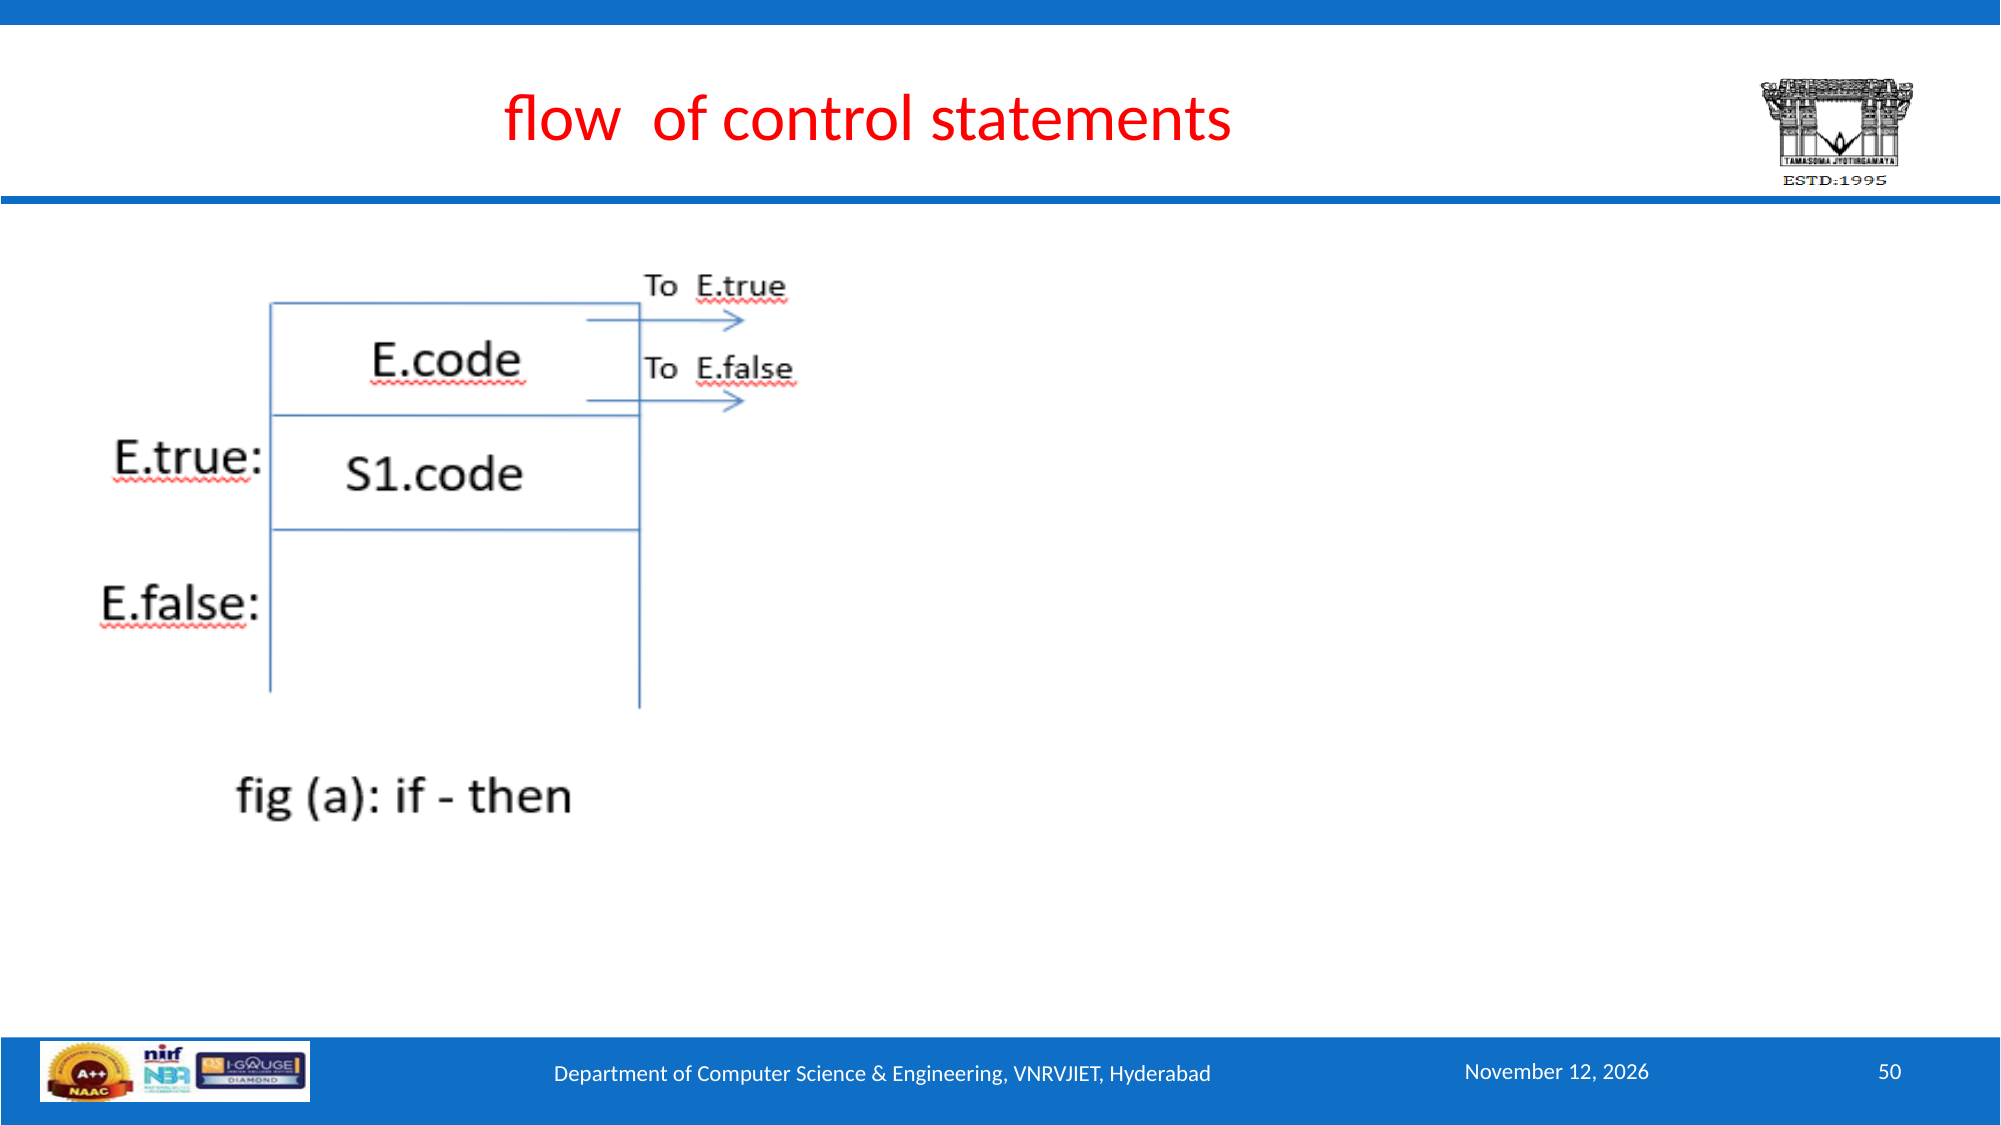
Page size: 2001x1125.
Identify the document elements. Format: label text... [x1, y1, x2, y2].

picture [40, 1041, 310, 1102]
picture [74, 237, 851, 863]
footer Department of Computer Science & Engineering, VNRVJIET, Hyderabad [333, 1041, 1434, 1102]
picture [1749, 70, 1934, 194]
text_box flow of control statements [0, 66, 1750, 162]
slide_number 50 [1749, 1040, 1917, 1100]
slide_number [1449, 1040, 1734, 1100]
